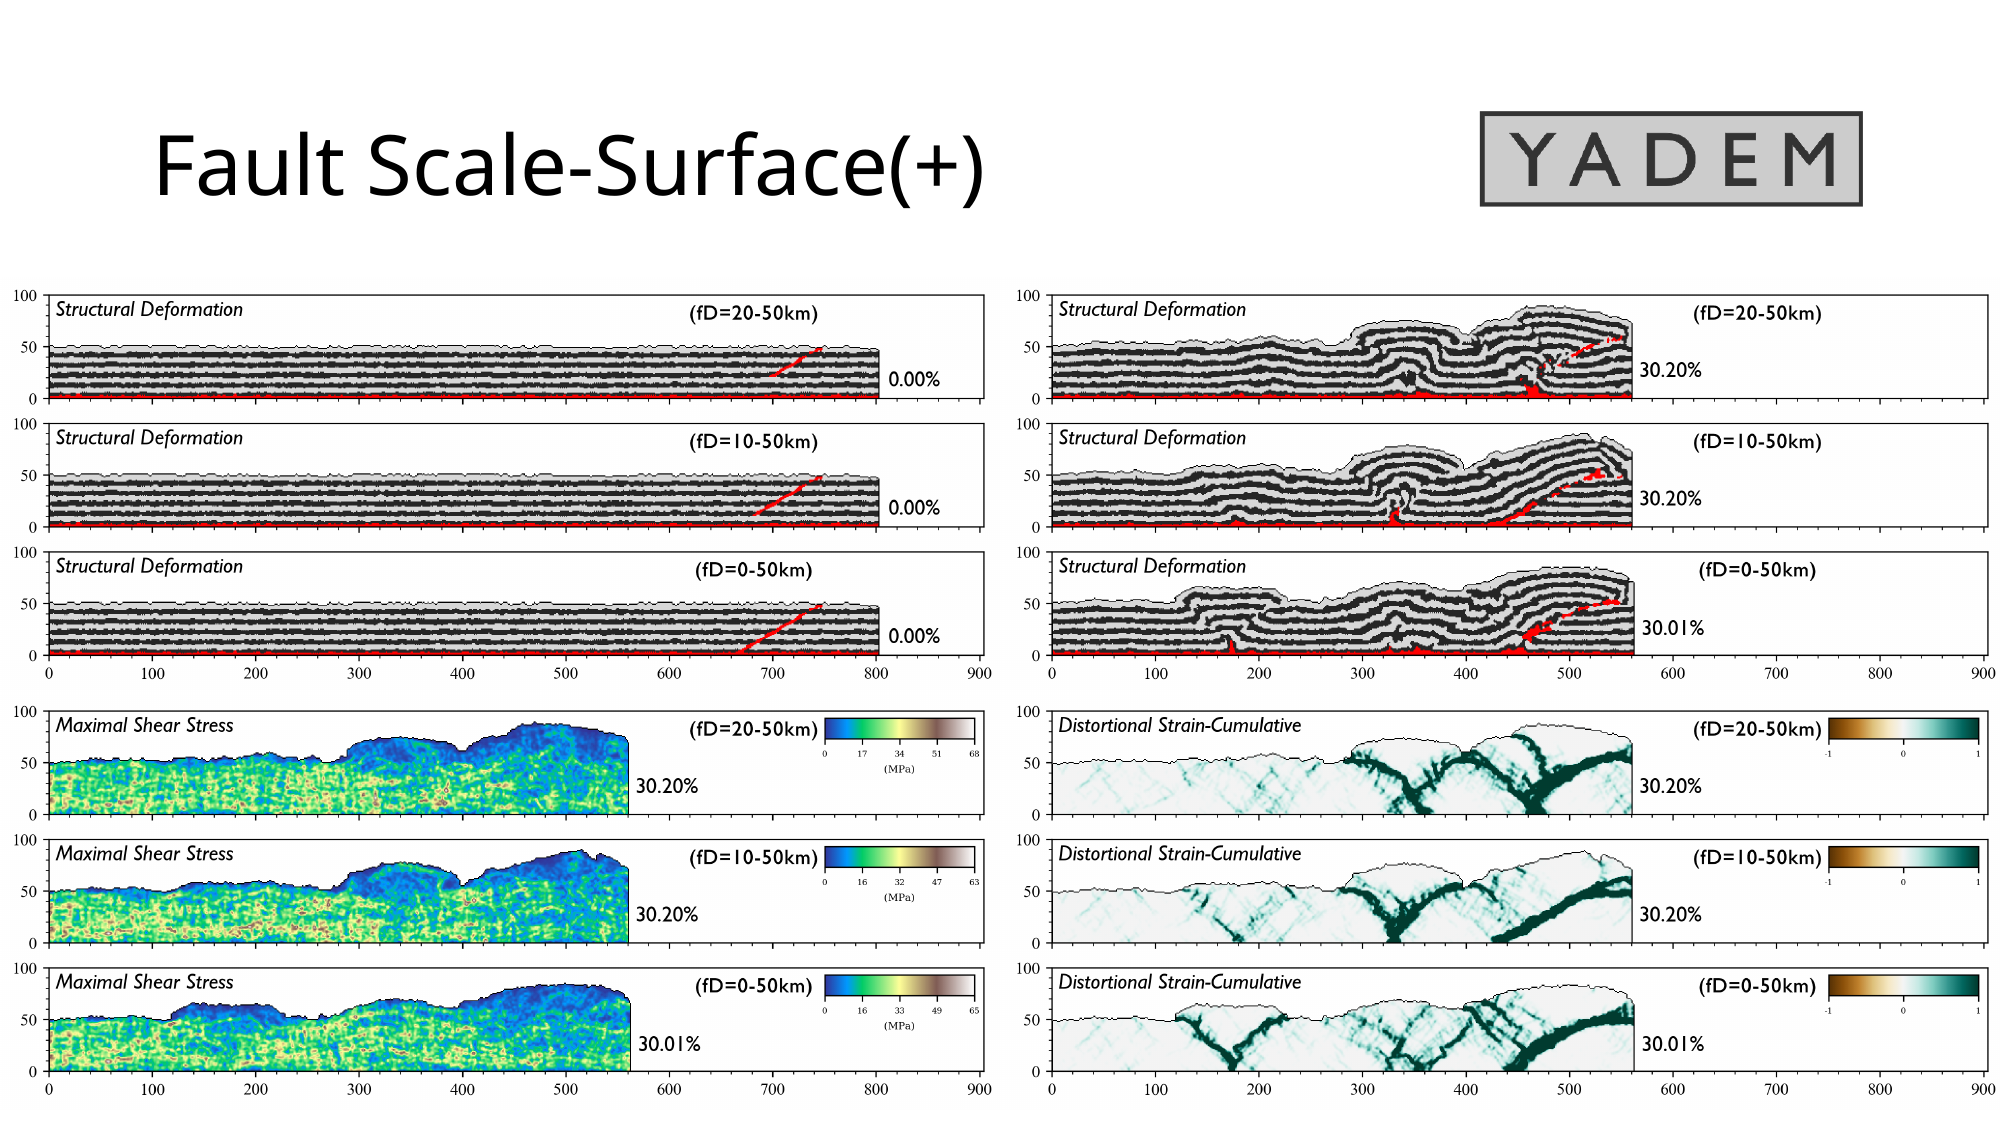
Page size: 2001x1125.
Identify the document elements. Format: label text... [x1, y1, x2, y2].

picture [1479, 111, 1863, 207]
picture [0, 277, 2000, 1110]
title Fault Scale-Surface(+) [137, 59, 1863, 277]
